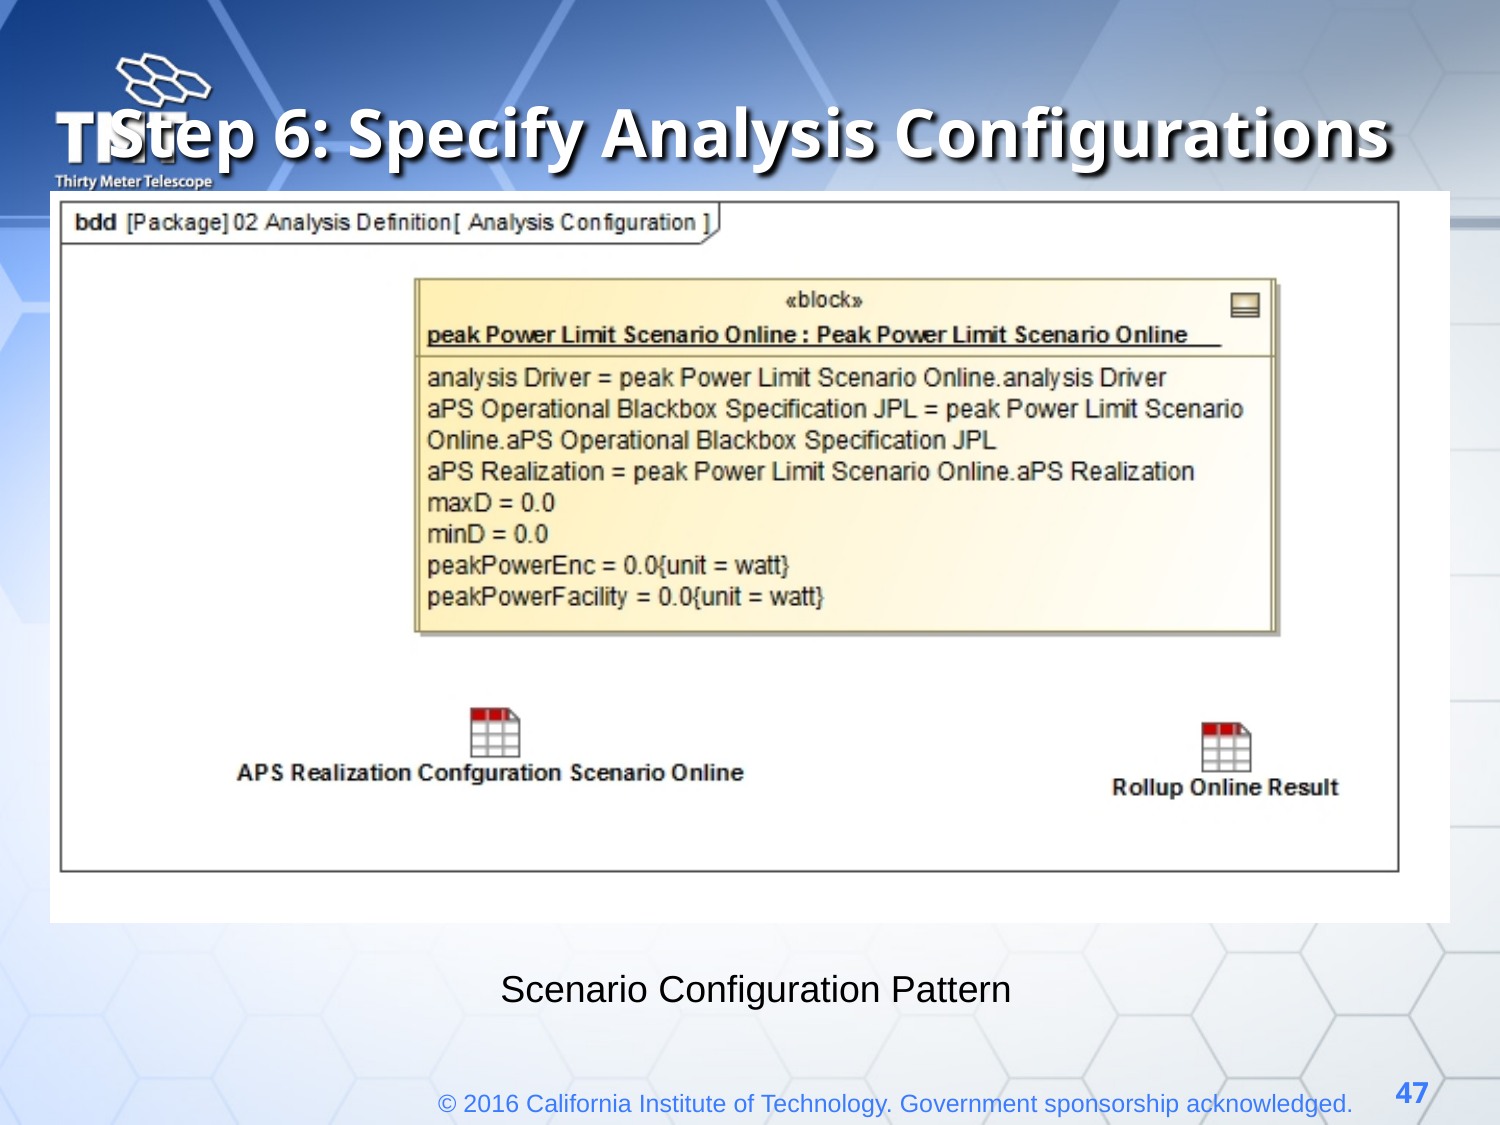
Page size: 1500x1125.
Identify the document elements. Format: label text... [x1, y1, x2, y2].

picture [0, 0, 1500, 1125]
title Step 6: Specify Analysis Configurations [75, 50, 1425, 189]
text_box Scenario Configuration Pattern [485, 957, 1027, 1017]
